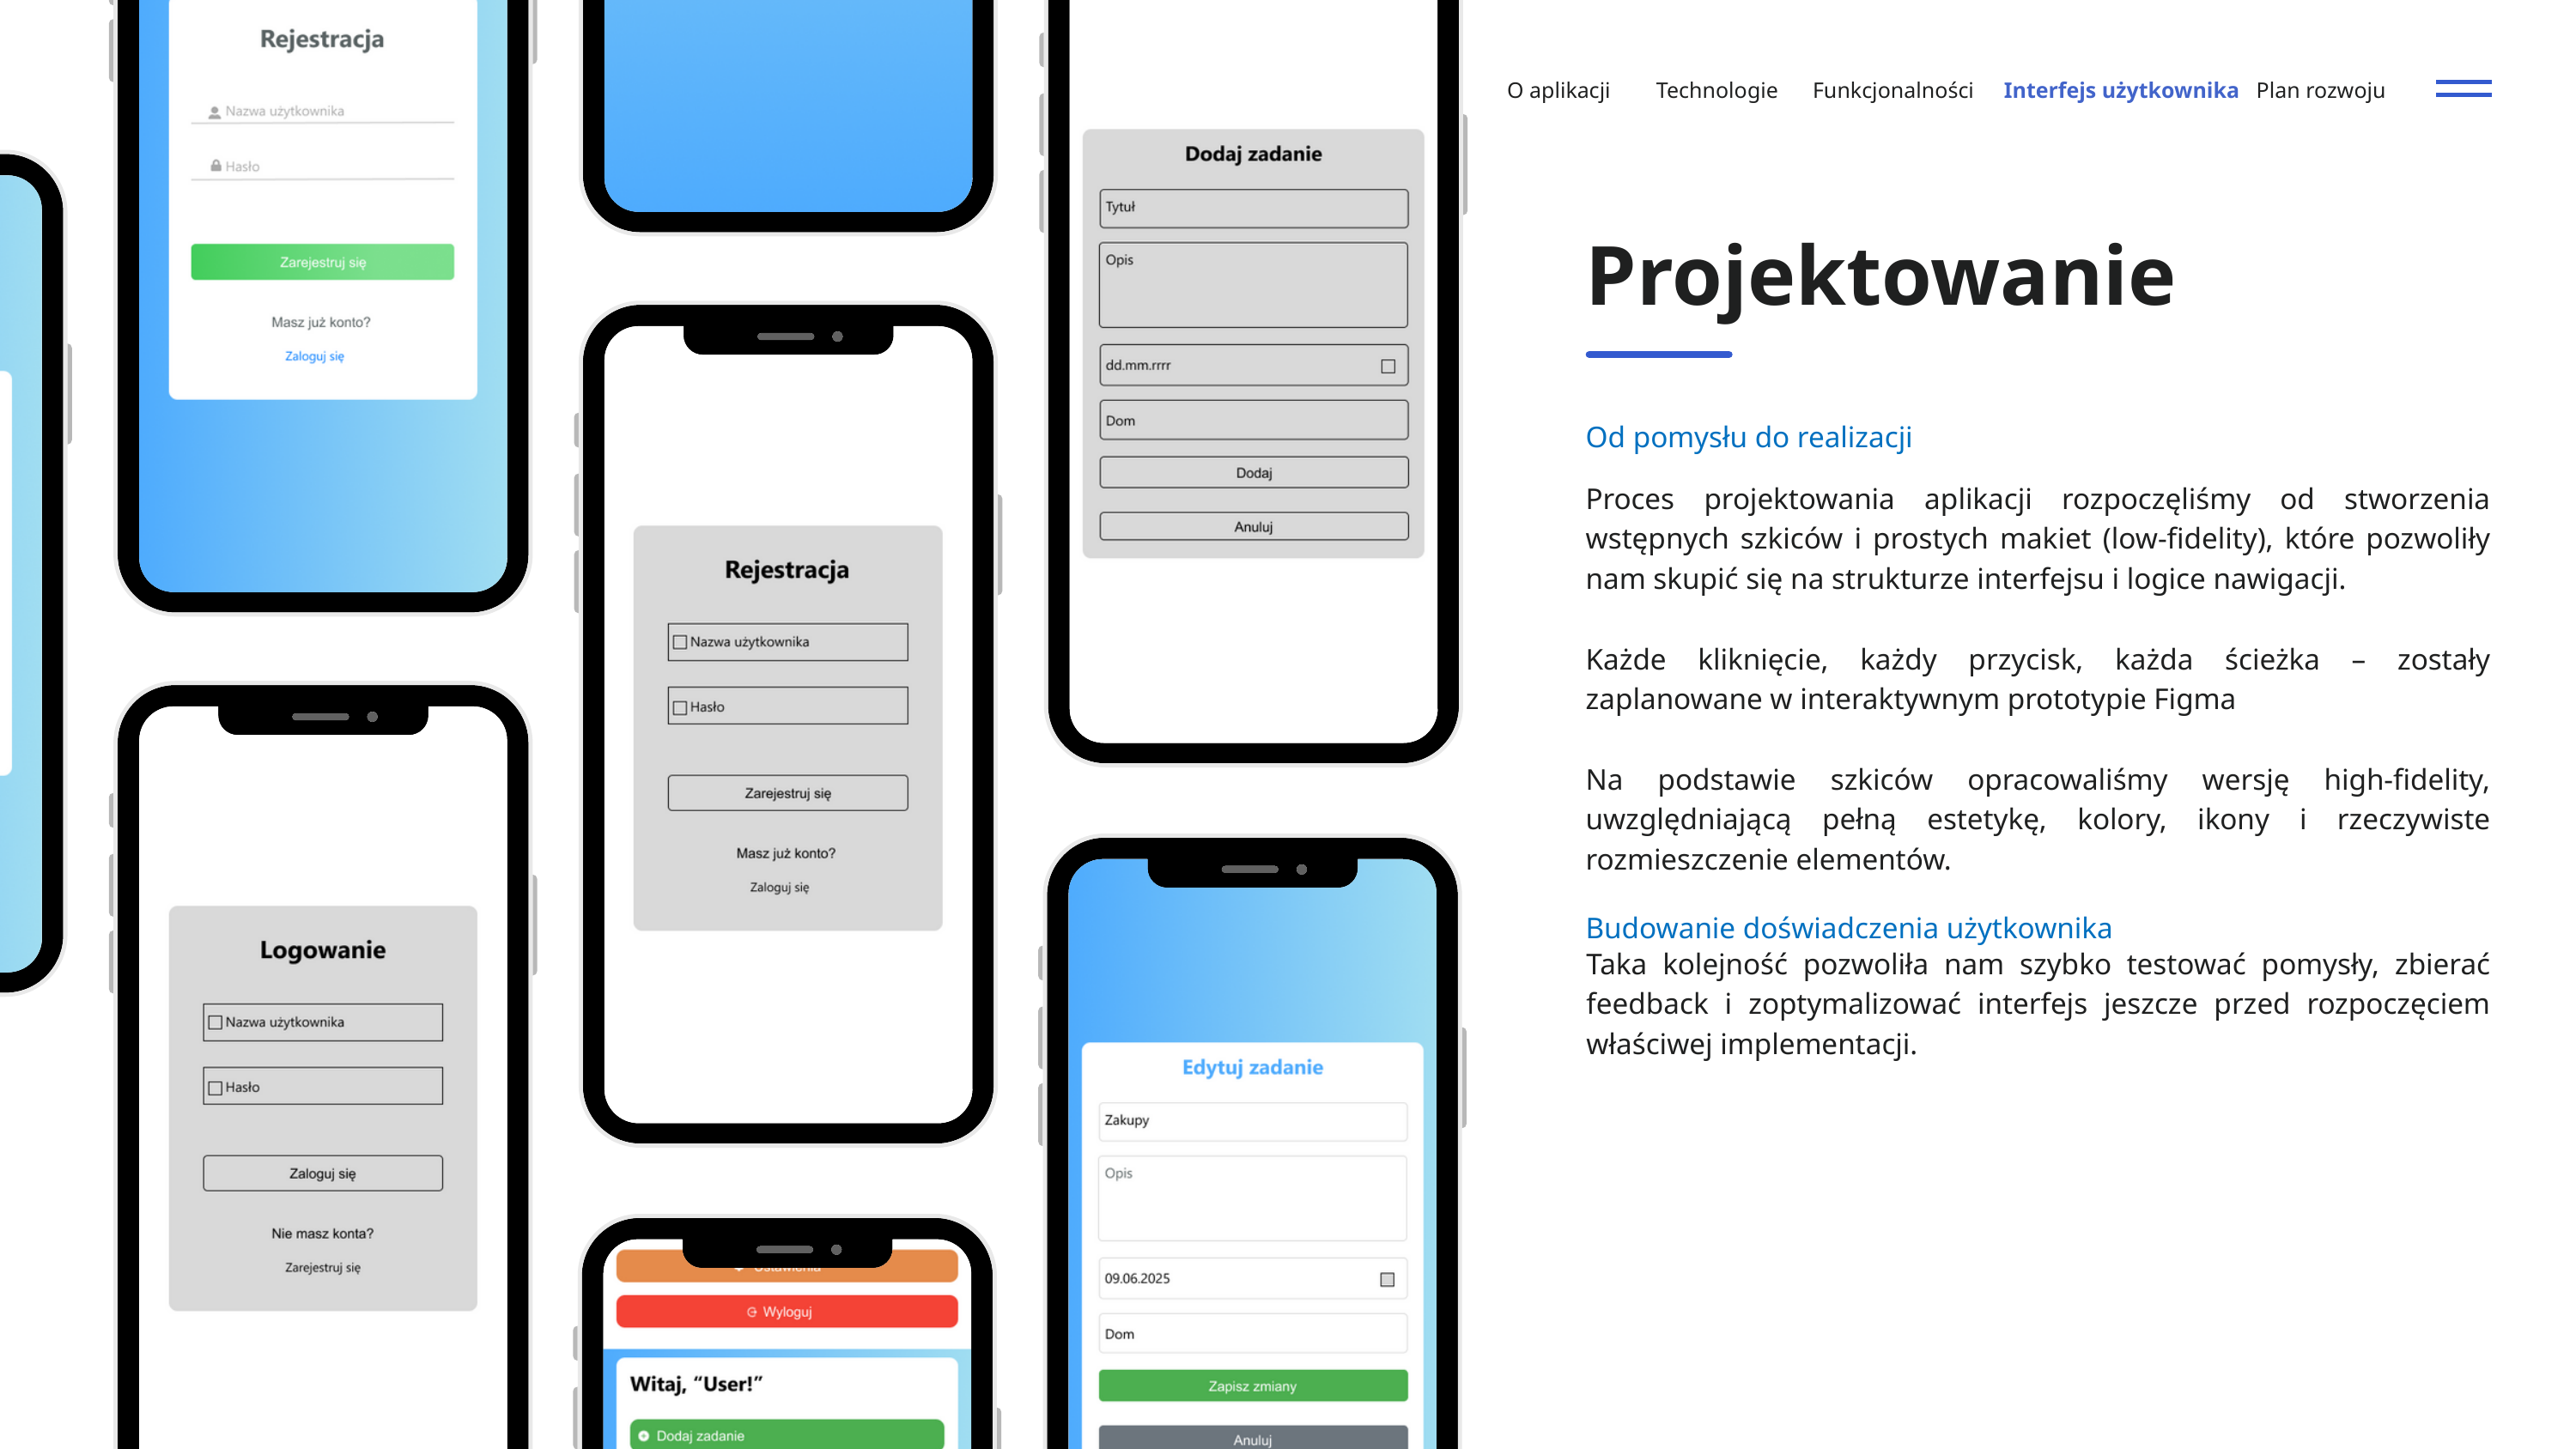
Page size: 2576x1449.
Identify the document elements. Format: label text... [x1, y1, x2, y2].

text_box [108, 0, 538, 617]
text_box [573, 1213, 1002, 1449]
text_box Technologie [1656, 72, 1823, 103]
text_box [1585, 350, 1733, 359]
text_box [2435, 79, 2493, 84]
text_box Proces projektowania aplikacji rozpoczęliśmy od stworzenia wstępnych szkiców i prostych makiet (low-fidelity), które pozwoliły nam skupić się na strukturze interfejsu i logice nawigacji. Każde kliknięcie, każdy przycisk, każda ścieżka – zostały zaplanowane w interaktywnym prototypie Figma Na podstawie szkiców opracowaliśmy wersję high-fidelity, uwzględniającą pełną estetykę, kolory, ikony i rzeczywiste rozmieszczenie elementów. [1585, 475, 2492, 876]
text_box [2435, 92, 2493, 97]
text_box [574, 300, 1003, 1149]
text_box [1037, 833, 1467, 1449]
text_box Taka kolejność pozwoliła nam szybko testować pomysły, zbierać feedback i zoptymalizować interfejs jeszcze przed rozpoczęciem właściwej implementacji. [1586, 945, 2492, 1061]
text_box Budowanie doświadczenia użytkownika [1585, 904, 2492, 945]
text_box Od pomysłu do realizacji [1585, 413, 2492, 454]
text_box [574, 0, 1003, 237]
text_box Plan rozwoju [2256, 72, 2406, 103]
text_box Interfejs użytkownika [2003, 72, 2251, 103]
text_box Projektowanie [1585, 226, 2288, 322]
text_box O aplikacji [1507, 72, 1621, 103]
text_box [108, 680, 538, 1449]
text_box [0, 149, 73, 997]
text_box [1039, 0, 1468, 768]
text_box Funkcjonalności [1823, 72, 1999, 103]
